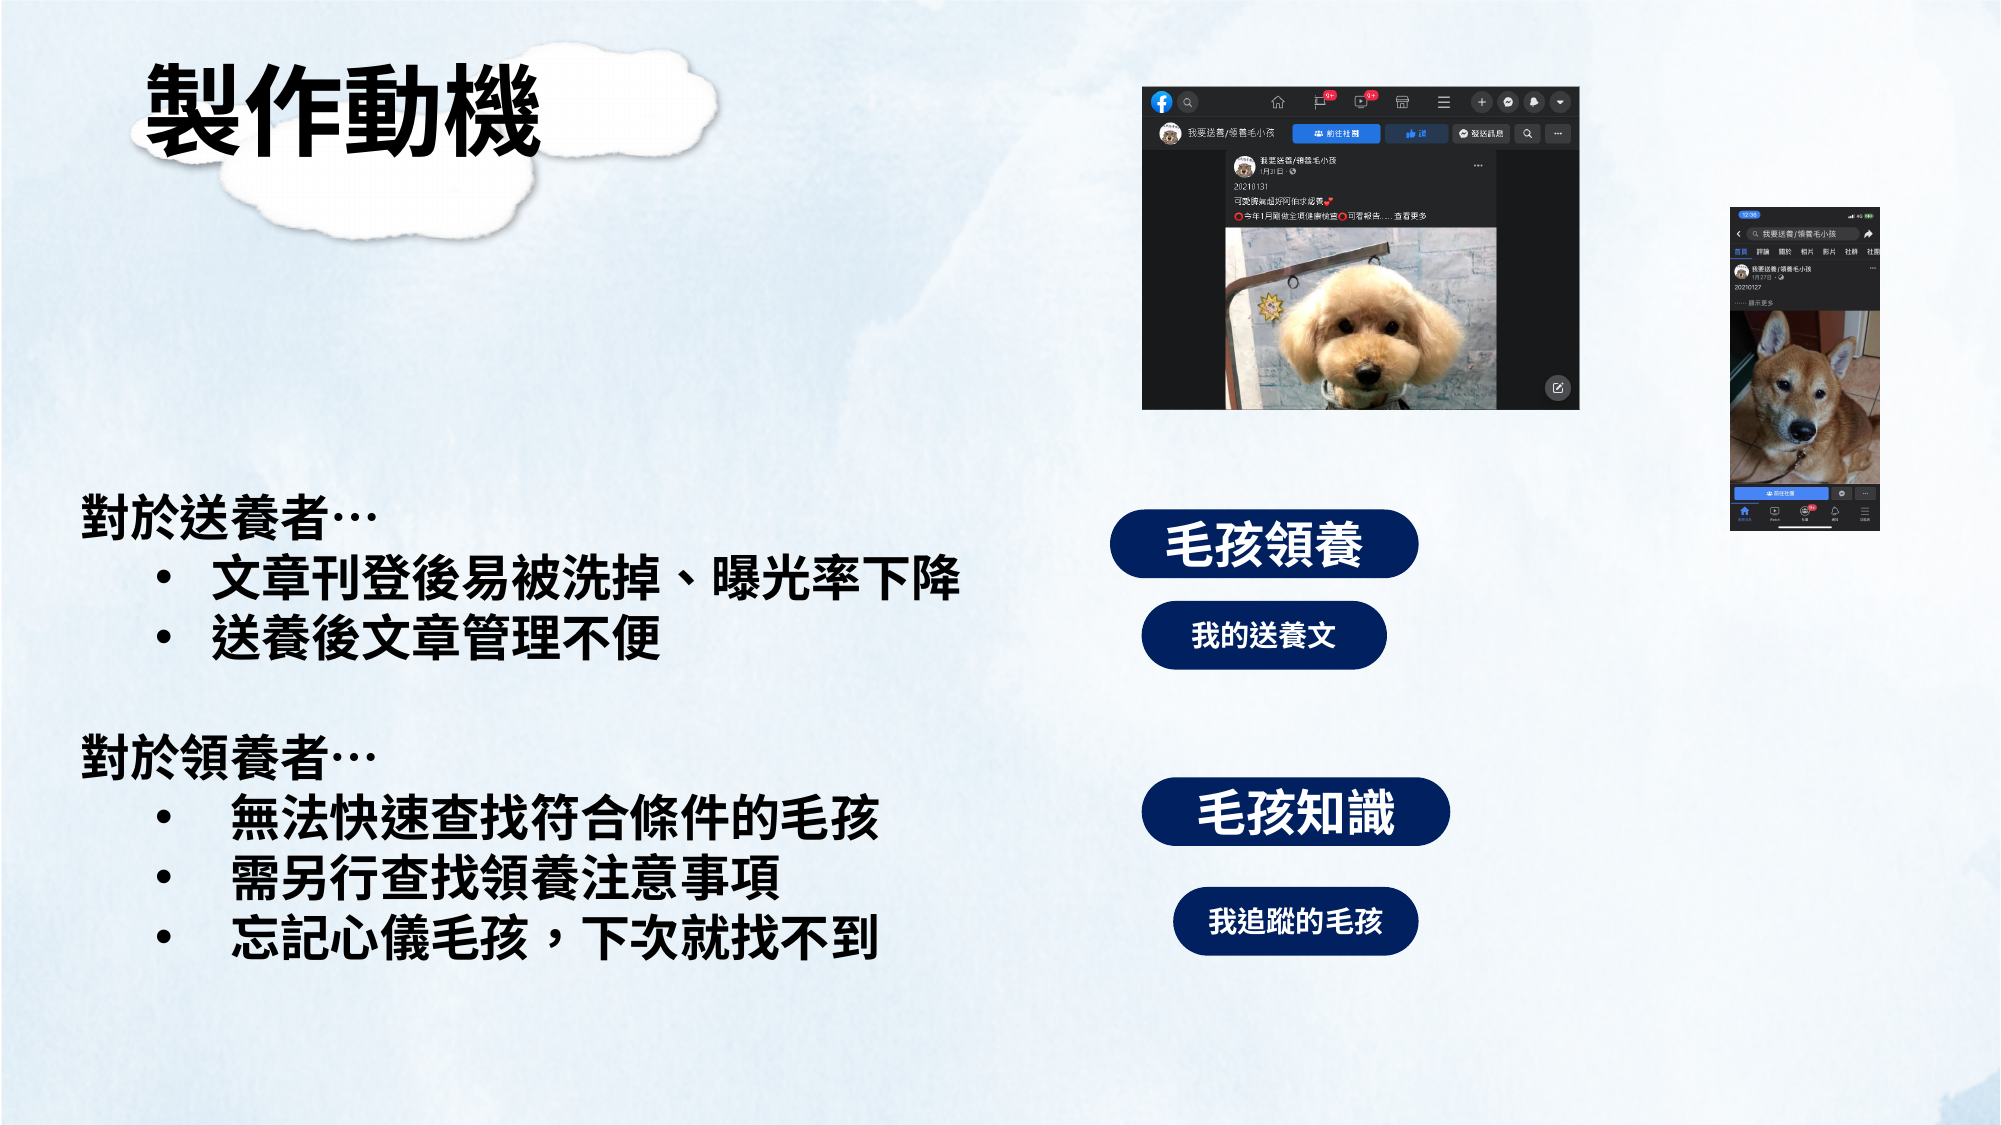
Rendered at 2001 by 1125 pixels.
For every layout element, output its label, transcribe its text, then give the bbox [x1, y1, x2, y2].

text_box 毛孩知識 [1141, 777, 1451, 846]
text_box 對於送養者… 文章刊登後易被洗掉、曝光率下降 送養後文章管理不便 對於領養者… 無法快速查找符合條件的毛孩 需另行查找領養注意事項 忘記心儀毛孩，下次就找不到 [65, 479, 1000, 1034]
text_box 製作動機 [128, 41, 2000, 177]
picture [3, 1, 1999, 1125]
text_box 我追蹤的毛孩 [1173, 886, 1419, 956]
text_box 毛孩領養 [1110, 509, 1419, 579]
text_box 我的送養文 [1141, 600, 1387, 670]
